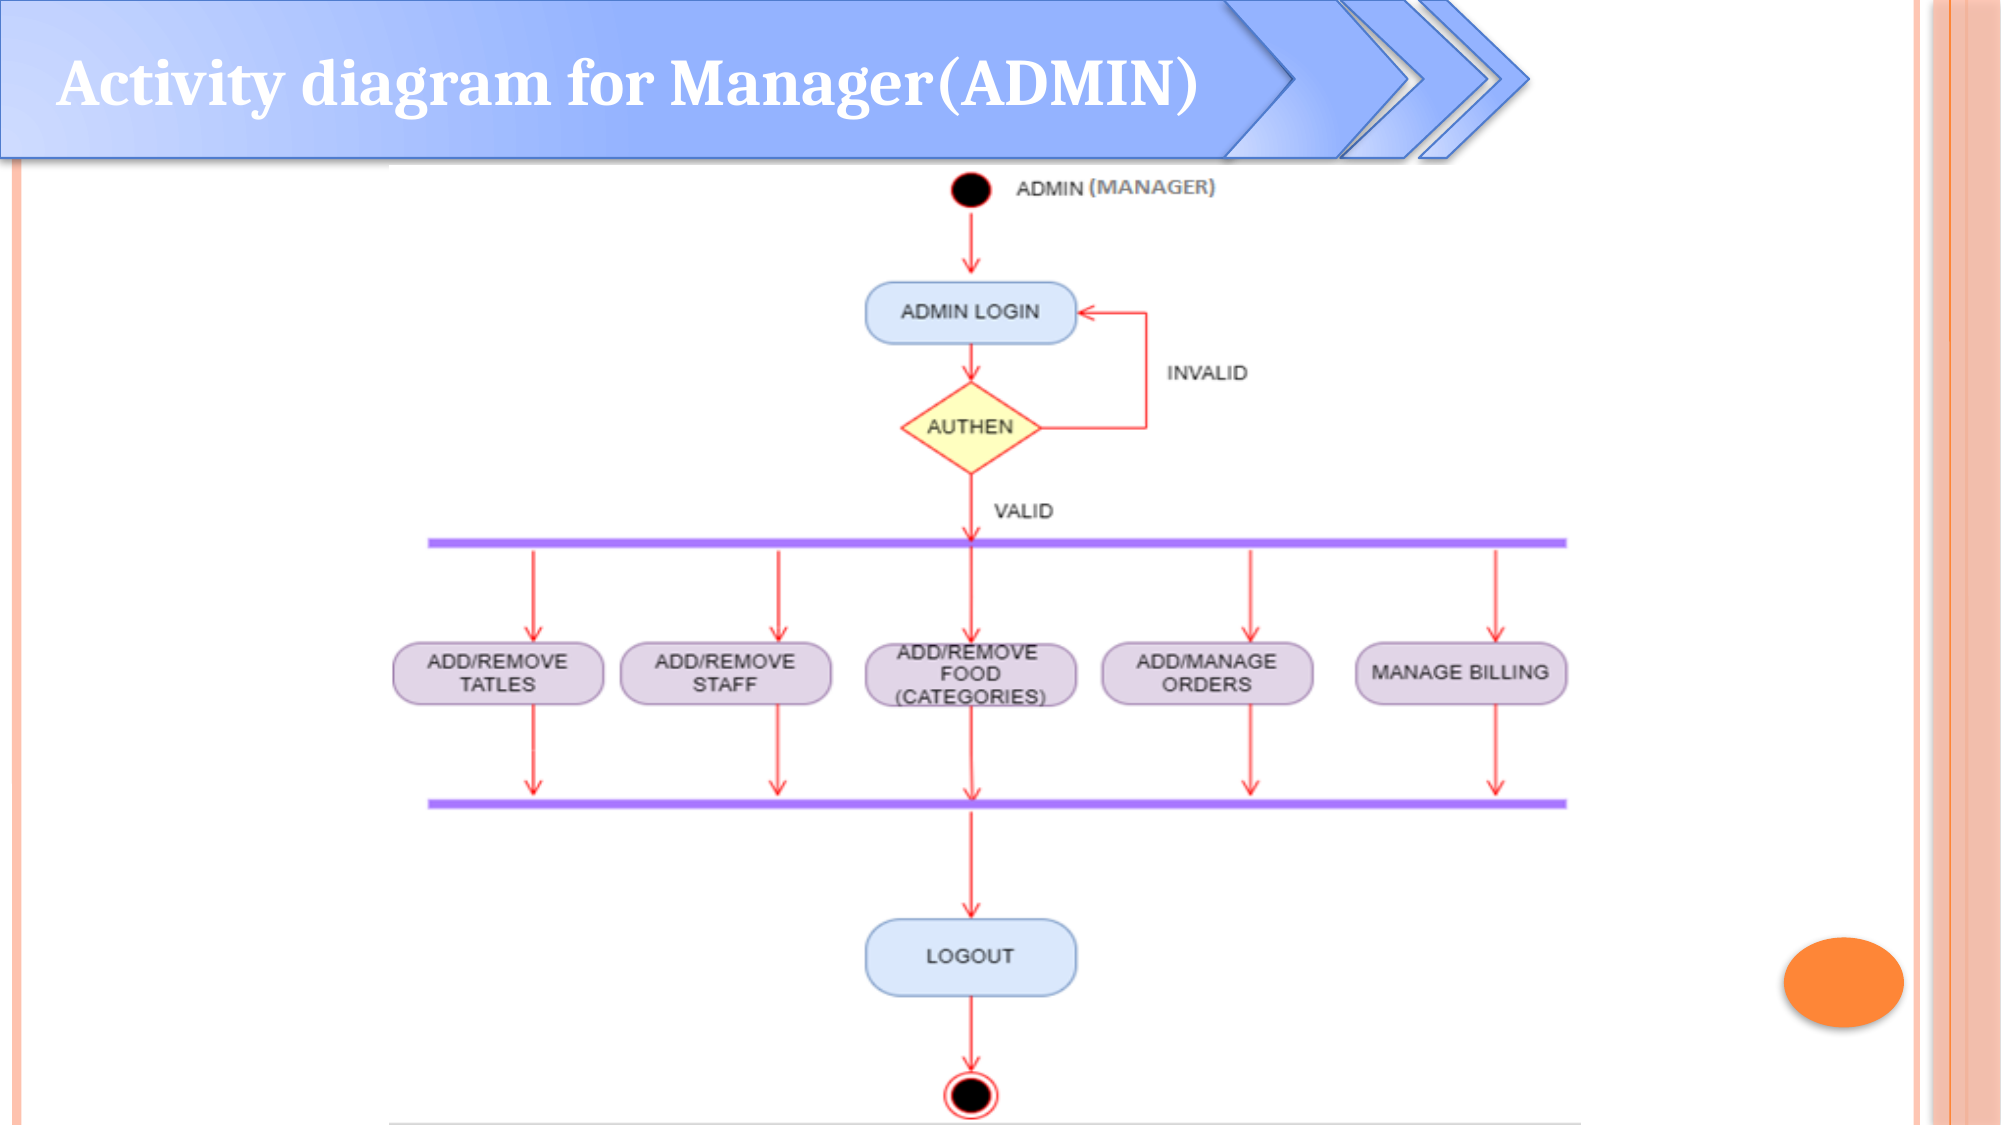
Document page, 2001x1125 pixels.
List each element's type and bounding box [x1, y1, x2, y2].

picture [388, 165, 1581, 1125]
text_box [0, 0, 1530, 159]
